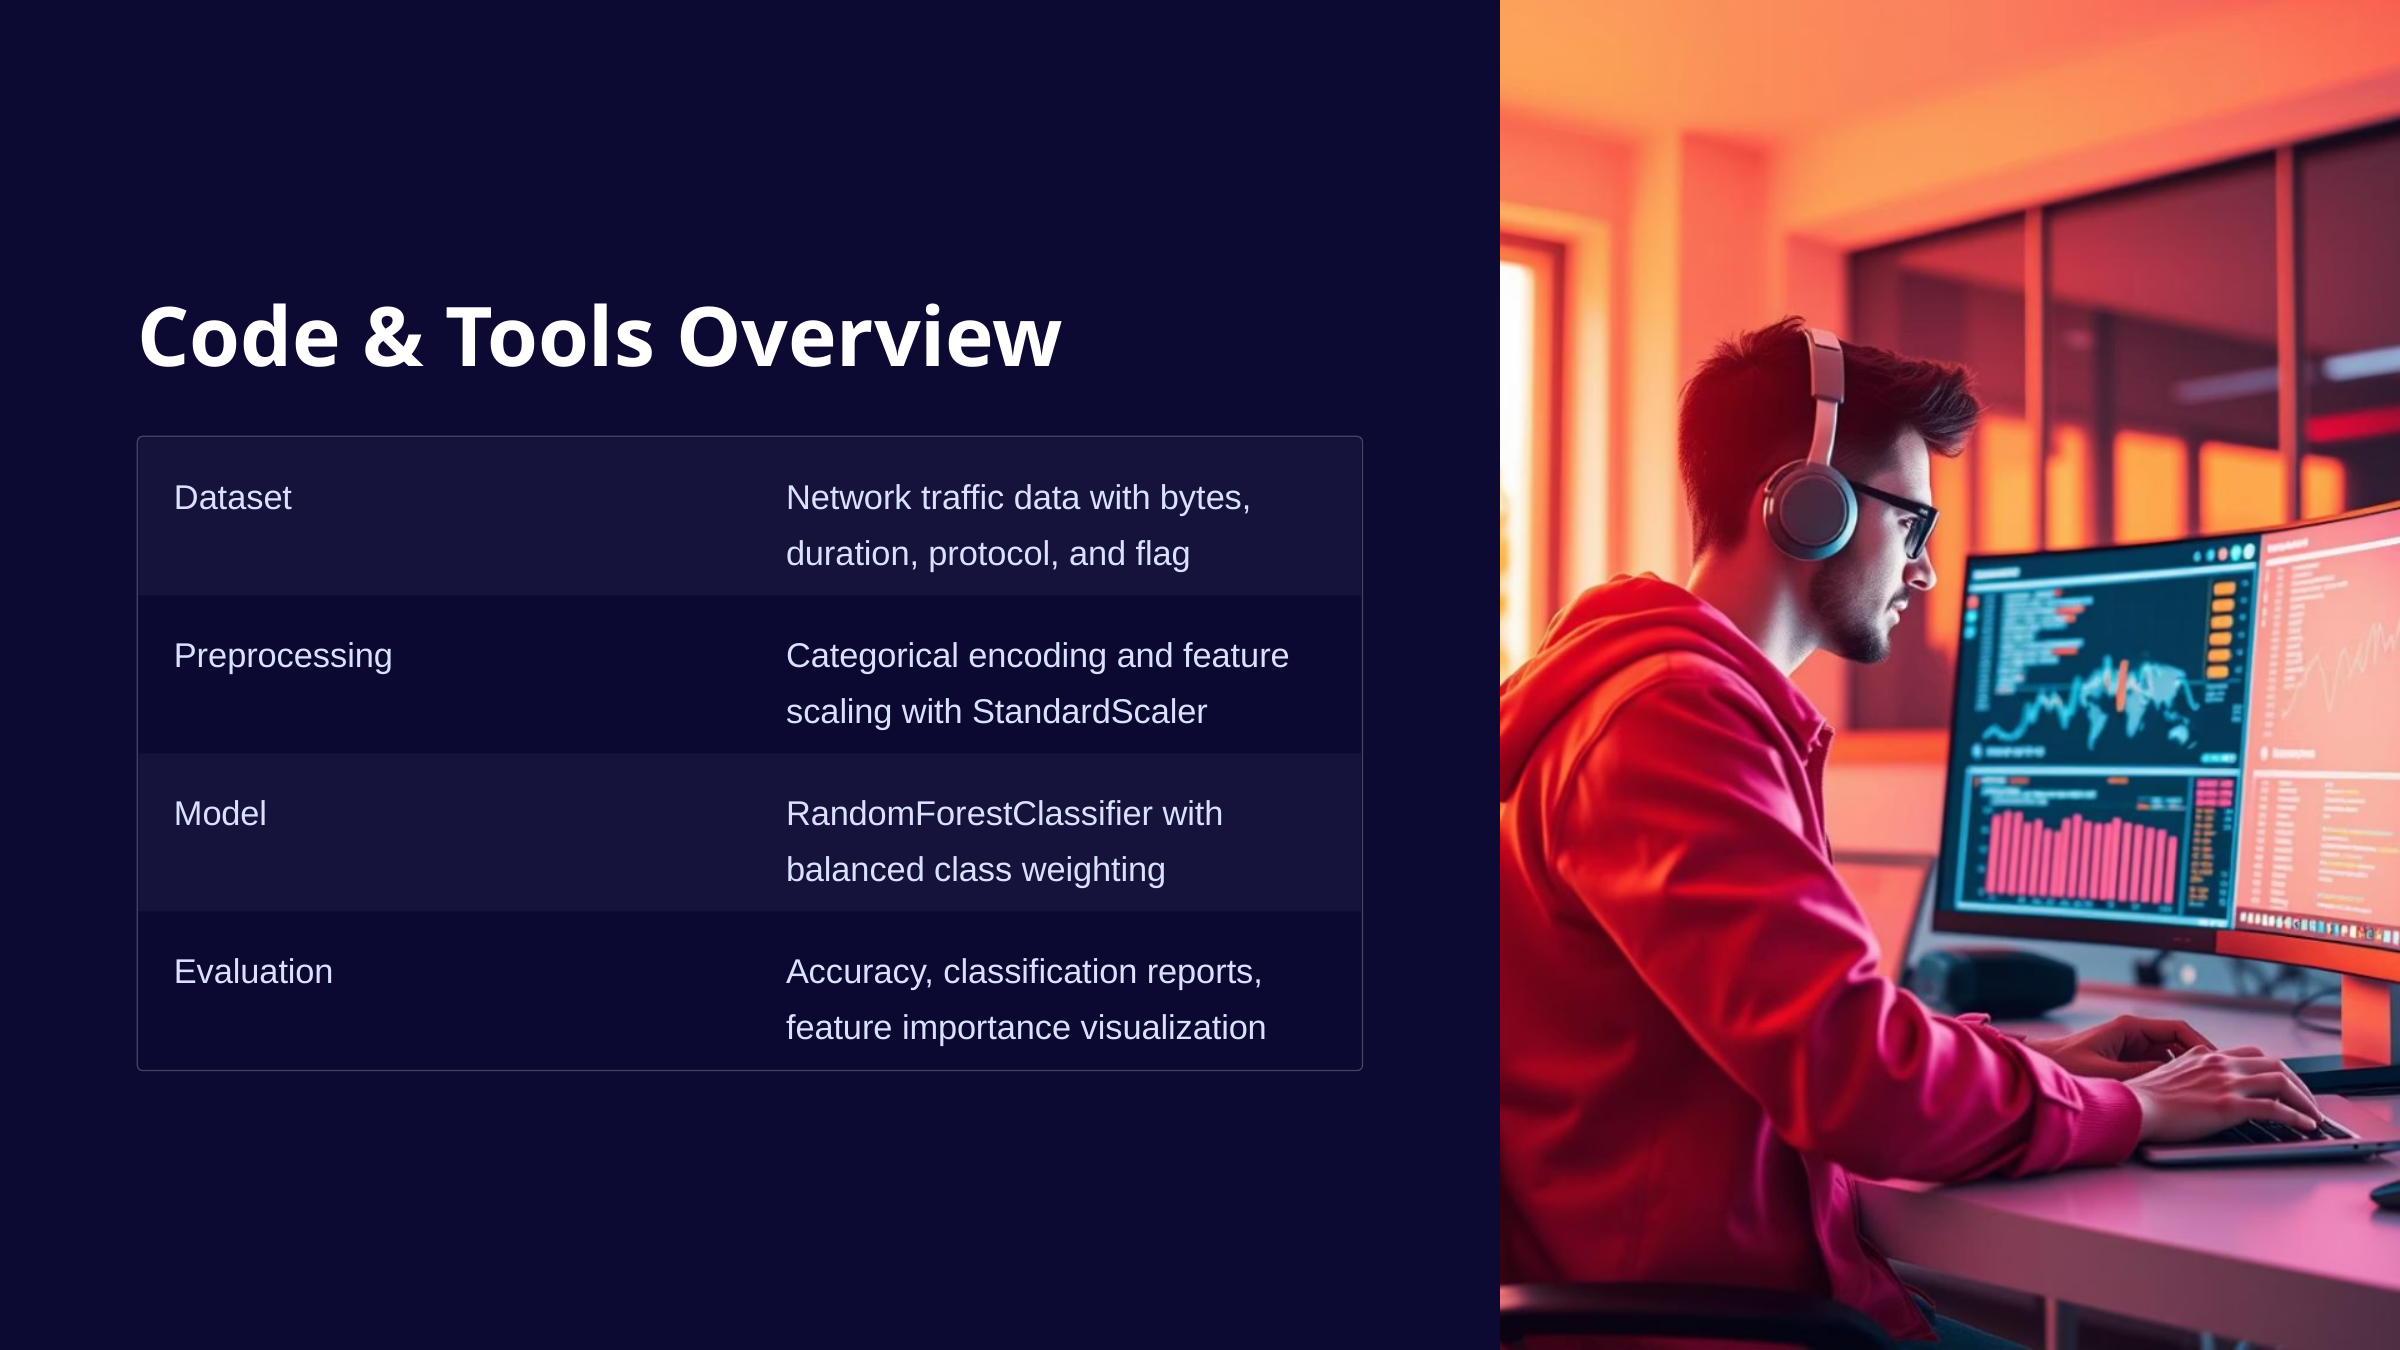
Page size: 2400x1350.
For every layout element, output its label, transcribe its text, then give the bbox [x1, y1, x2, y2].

text_box Categorical encoding and feature scaling with StandardScaler [785, 617, 1326, 731]
text_box Model [173, 775, 714, 833]
text_box RandomForestClassifier with balanced class weighting [785, 775, 1326, 889]
picture [1499, 0, 2400, 1350]
text_box Dataset [173, 460, 714, 517]
text_box Evaluation [173, 933, 714, 991]
text_box Network traffic data with bytes, duration, protocol, and flag [785, 459, 1326, 573]
text_box Accuracy, classification reports, feature importance visualization [785, 933, 1326, 1047]
text_box [138, 911, 1362, 1070]
text_box [138, 437, 1362, 595]
text_box Preprocessing [173, 618, 714, 675]
text_box Code & Tools Overview [137, 279, 1178, 384]
text_box [138, 753, 1362, 911]
text_box [138, 595, 1362, 753]
